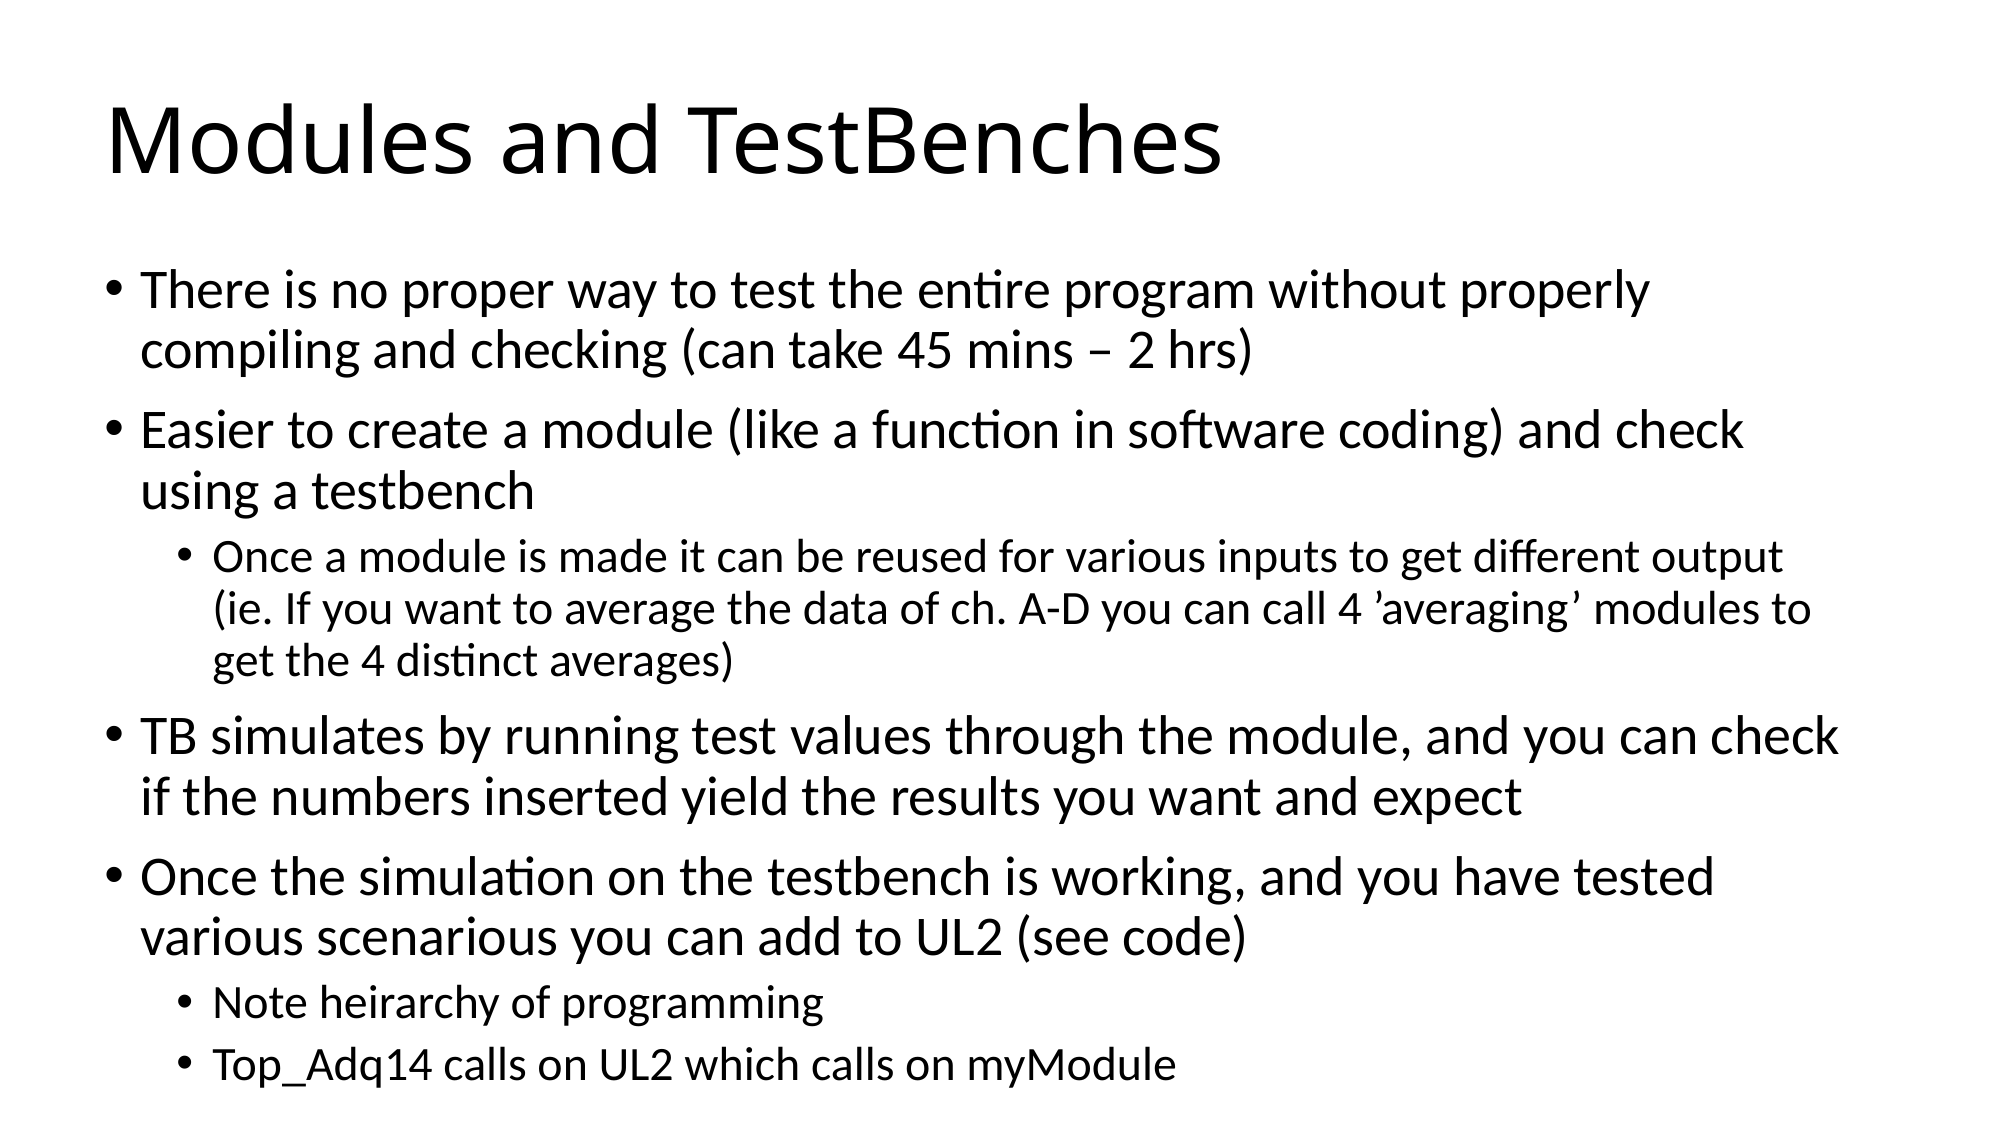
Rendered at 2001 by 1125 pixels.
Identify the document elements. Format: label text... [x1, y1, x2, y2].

title Modules and TestBenches [89, 35, 1815, 252]
list There is no proper way to test the entire program without properly compiling and checking (can take 45 mins – 2 hrs) Easier to create a module (like a function in software coding) and check using a testbench Once a module is made it can be reused for various inputs to get different output (ie. If you want to average the data of ch. A-D you can call 4 ’averaging’ modules to get the 4 distinct averages) TB simulates by running test values through the module, and you can check if the numbers inserted yield the results you want and expect Once the simulation on the testbench is working, and you have tested various scenarious you can add to UL2 (see code) Note heirarchy of programming Top_Adq14 calls on UL2 which calls on myModule [89, 252, 1863, 1107]
